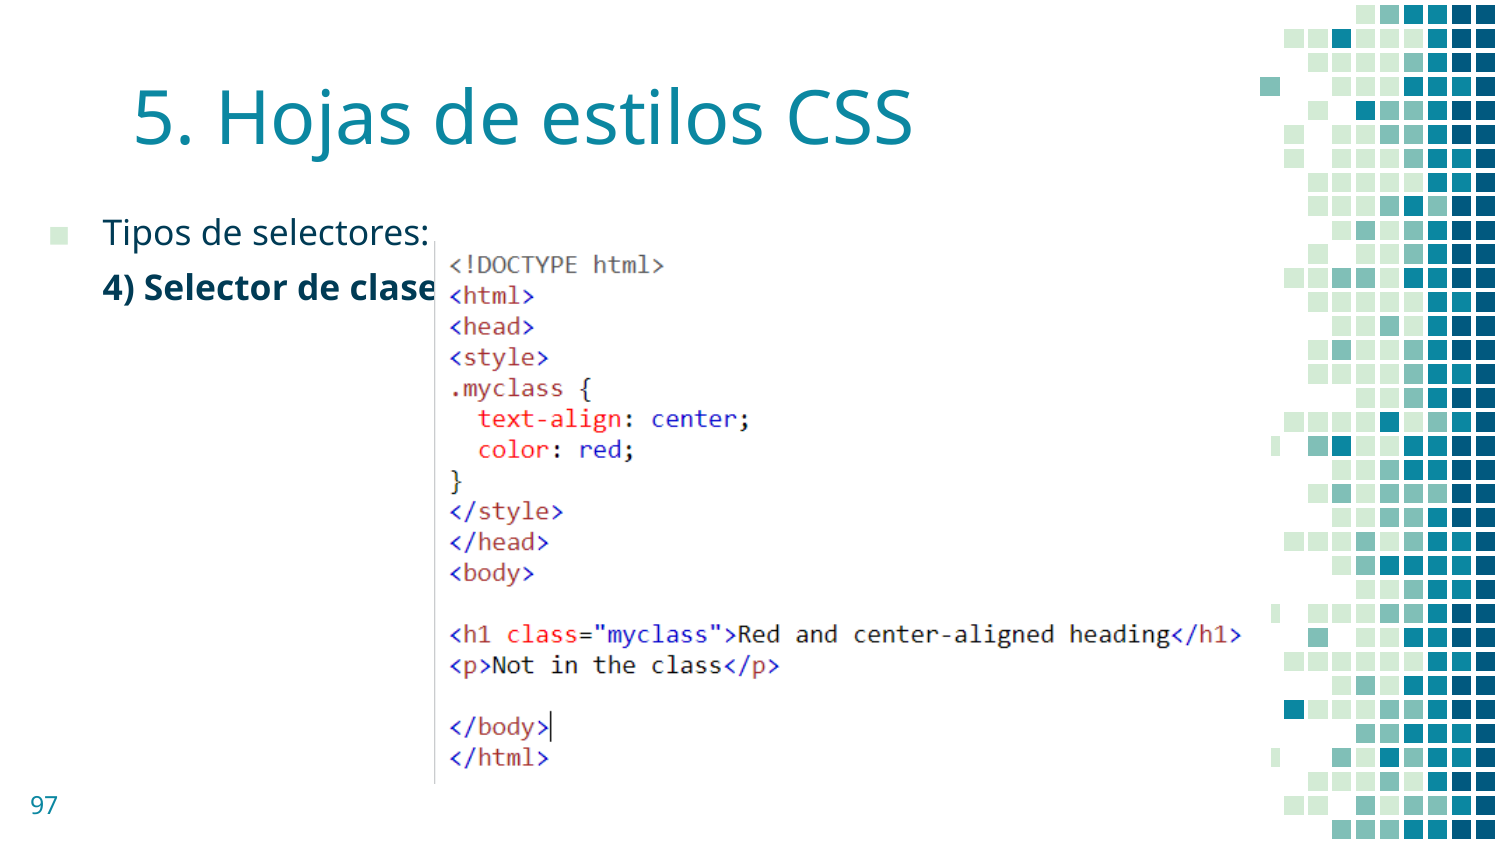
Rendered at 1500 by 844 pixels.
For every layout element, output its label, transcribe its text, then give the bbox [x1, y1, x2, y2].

list Tipos de selectores: 4) Selector de clase: [12, 139, 1388, 637]
title 5. Hojas de estilos CSS [117, 33, 1227, 139]
picture [433, 241, 1271, 785]
slide_number ‹#› [15, 774, 105, 839]
